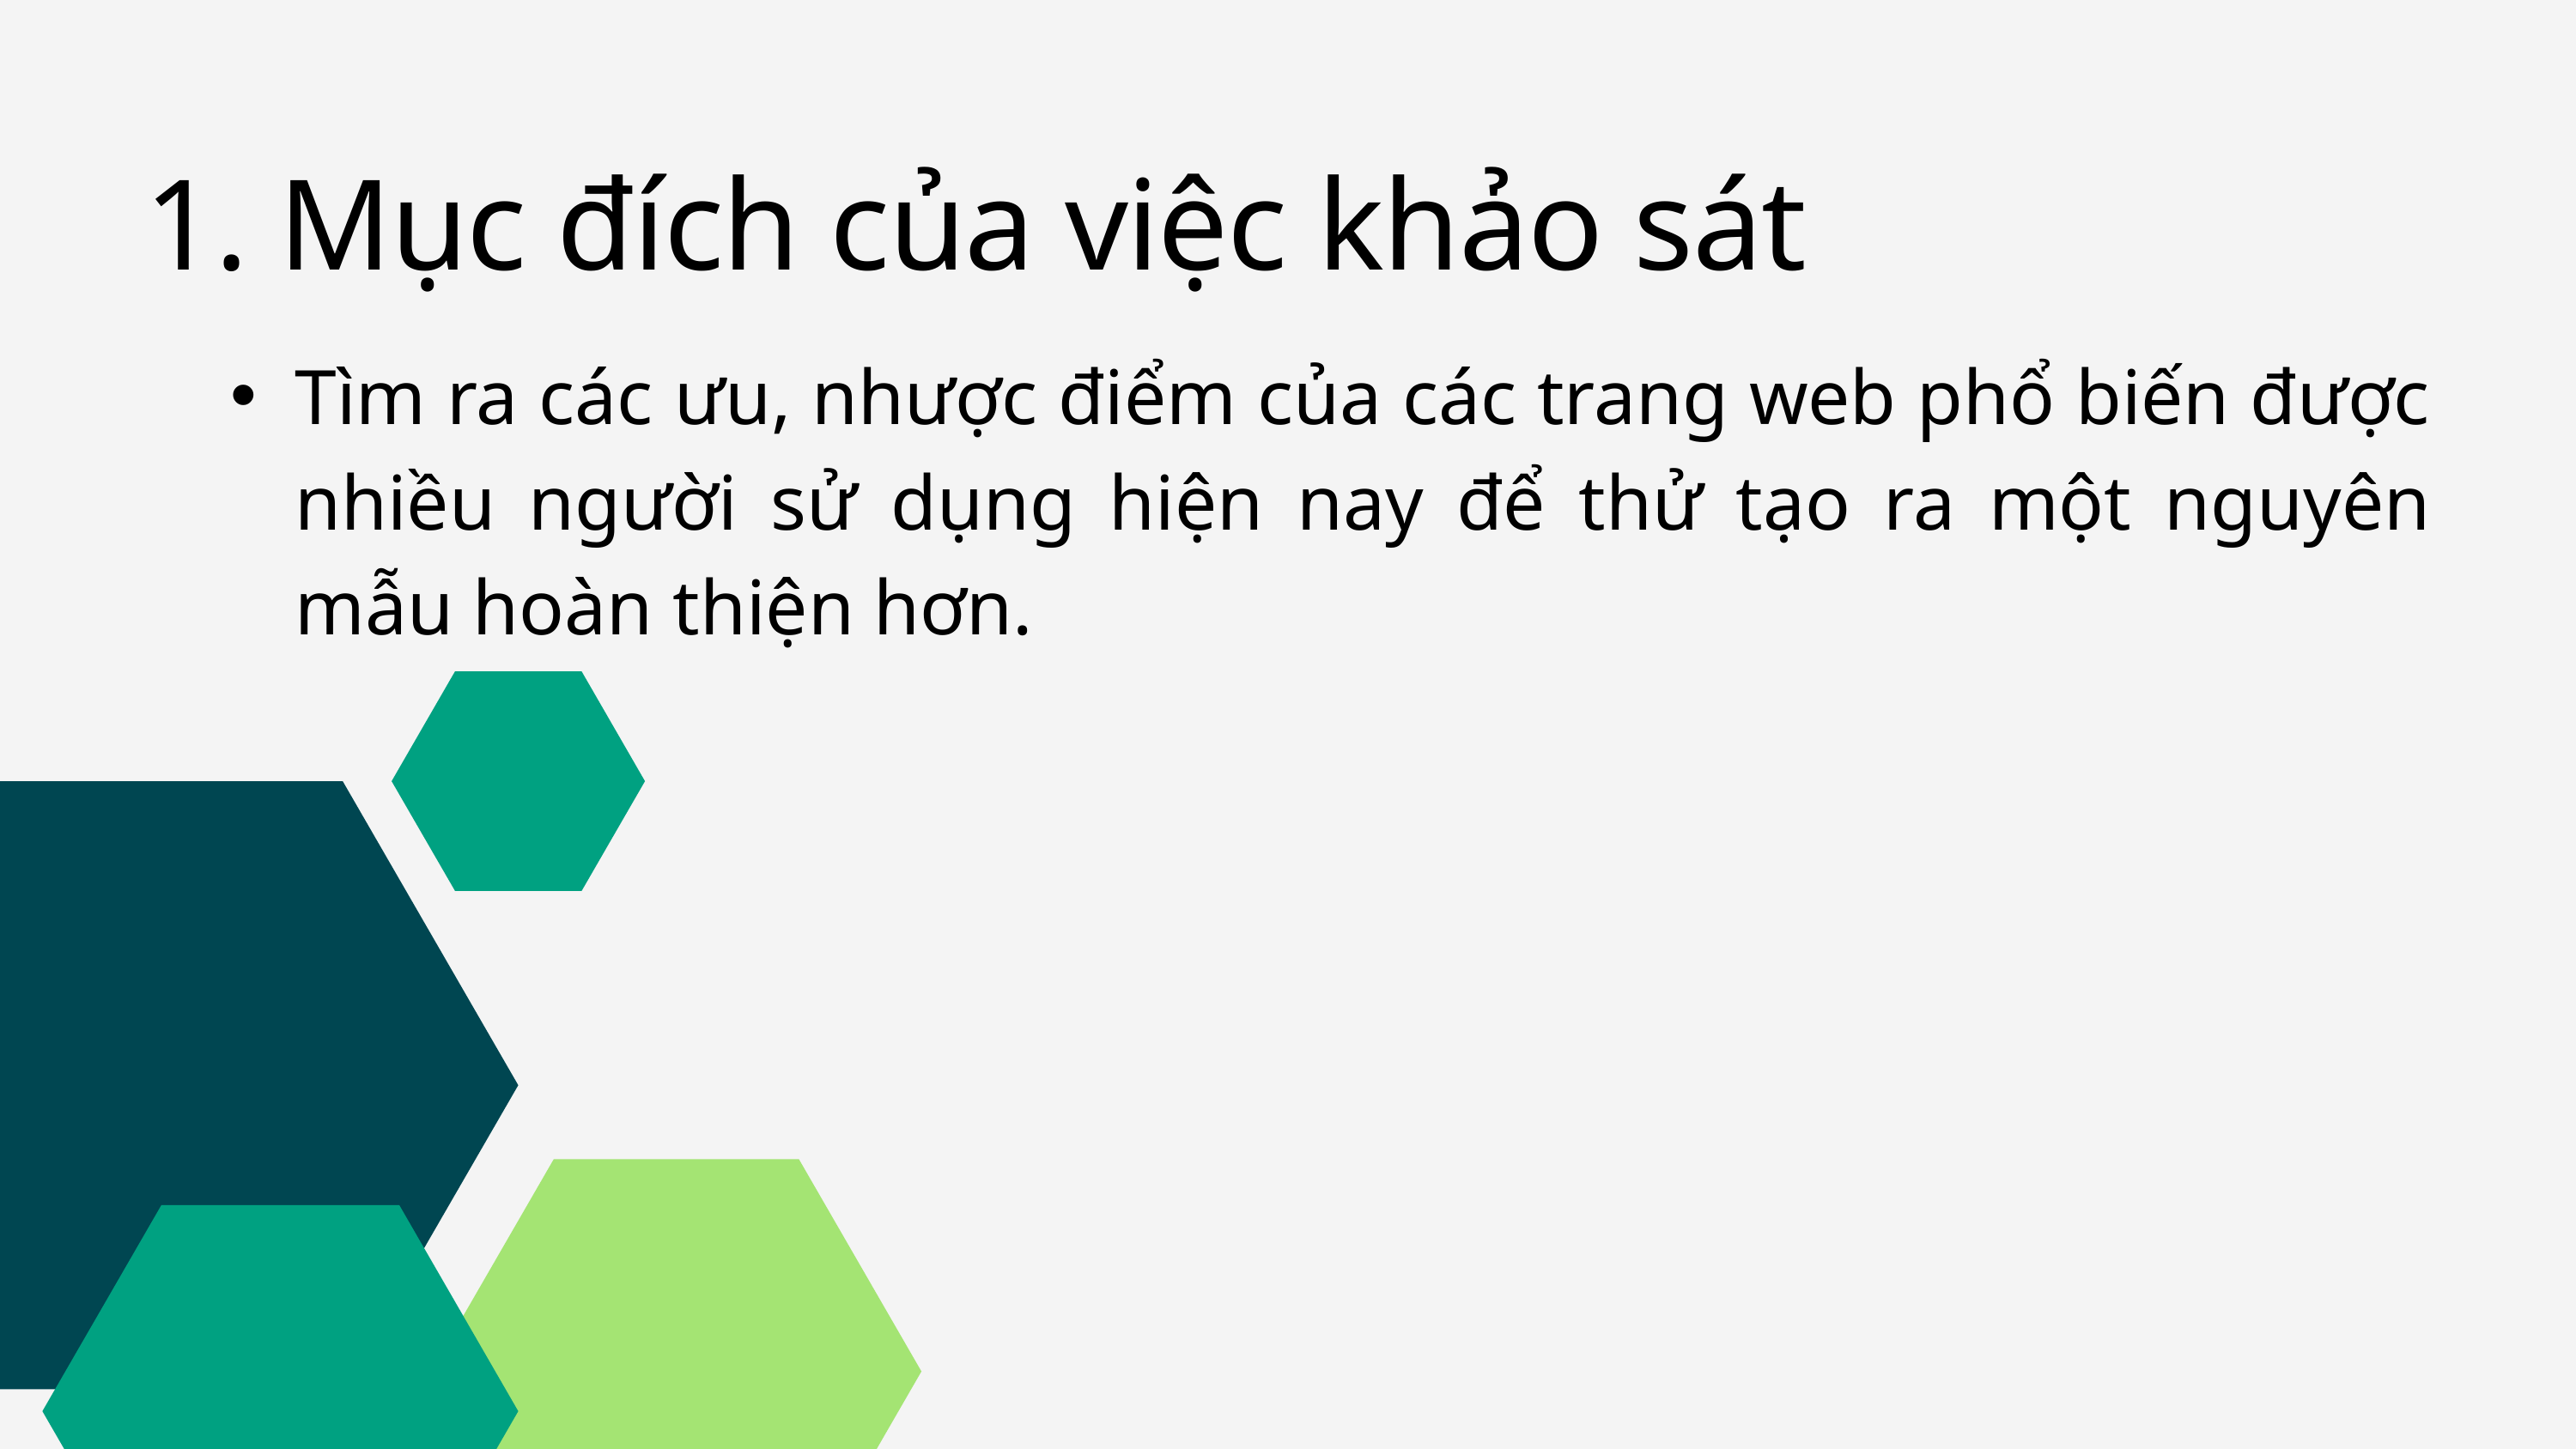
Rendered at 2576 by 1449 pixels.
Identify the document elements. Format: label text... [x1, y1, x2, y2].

text_box 1. Mục đích của việc khảo sát [144, 144, 2020, 295]
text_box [42, 1204, 519, 1449]
text_box Tìm ra các ưu, nhược điểm của các trang web phổ biến được nhiều người sử dụng hiện nay để thử tạo ra một nguyên mẫu hoàn thiện hơn. [167, 334, 2432, 650]
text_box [0, 780, 519, 1390]
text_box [391, 671, 646, 892]
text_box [430, 1159, 922, 1449]
